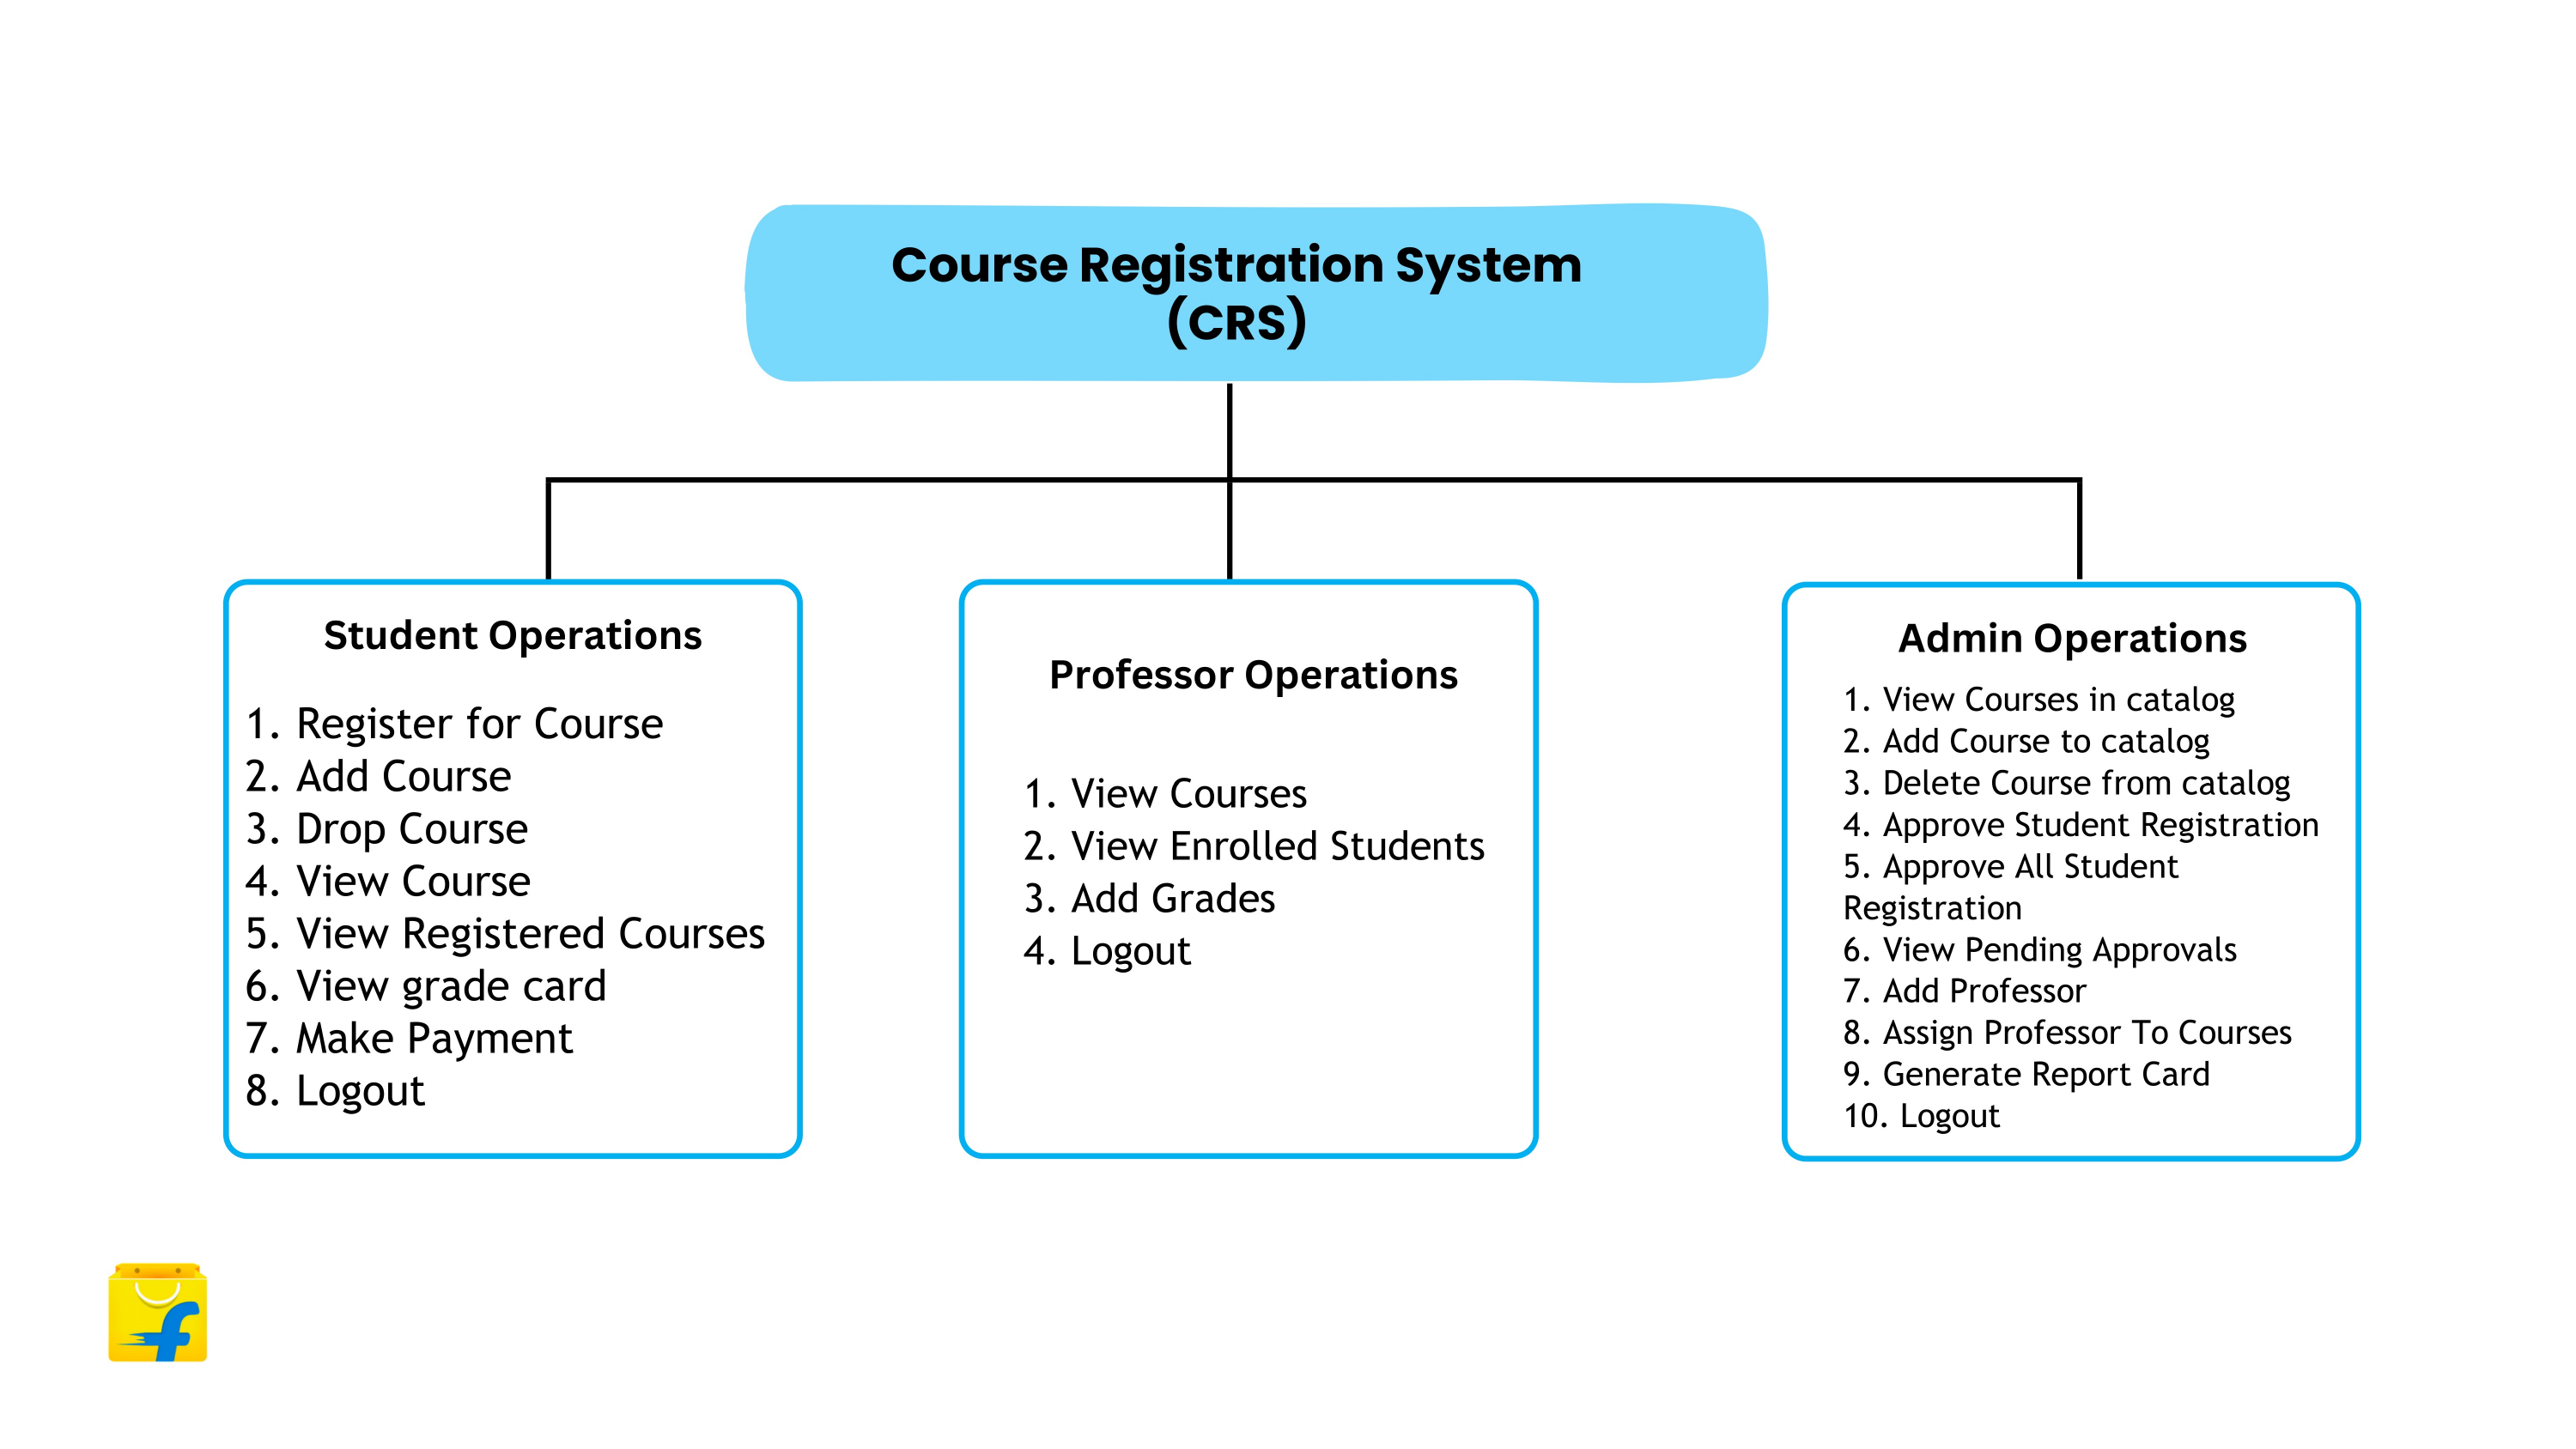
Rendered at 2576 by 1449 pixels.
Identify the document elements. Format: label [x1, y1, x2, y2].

picture [1788, 588, 2355, 1155]
picture [107, 203, 2361, 1365]
